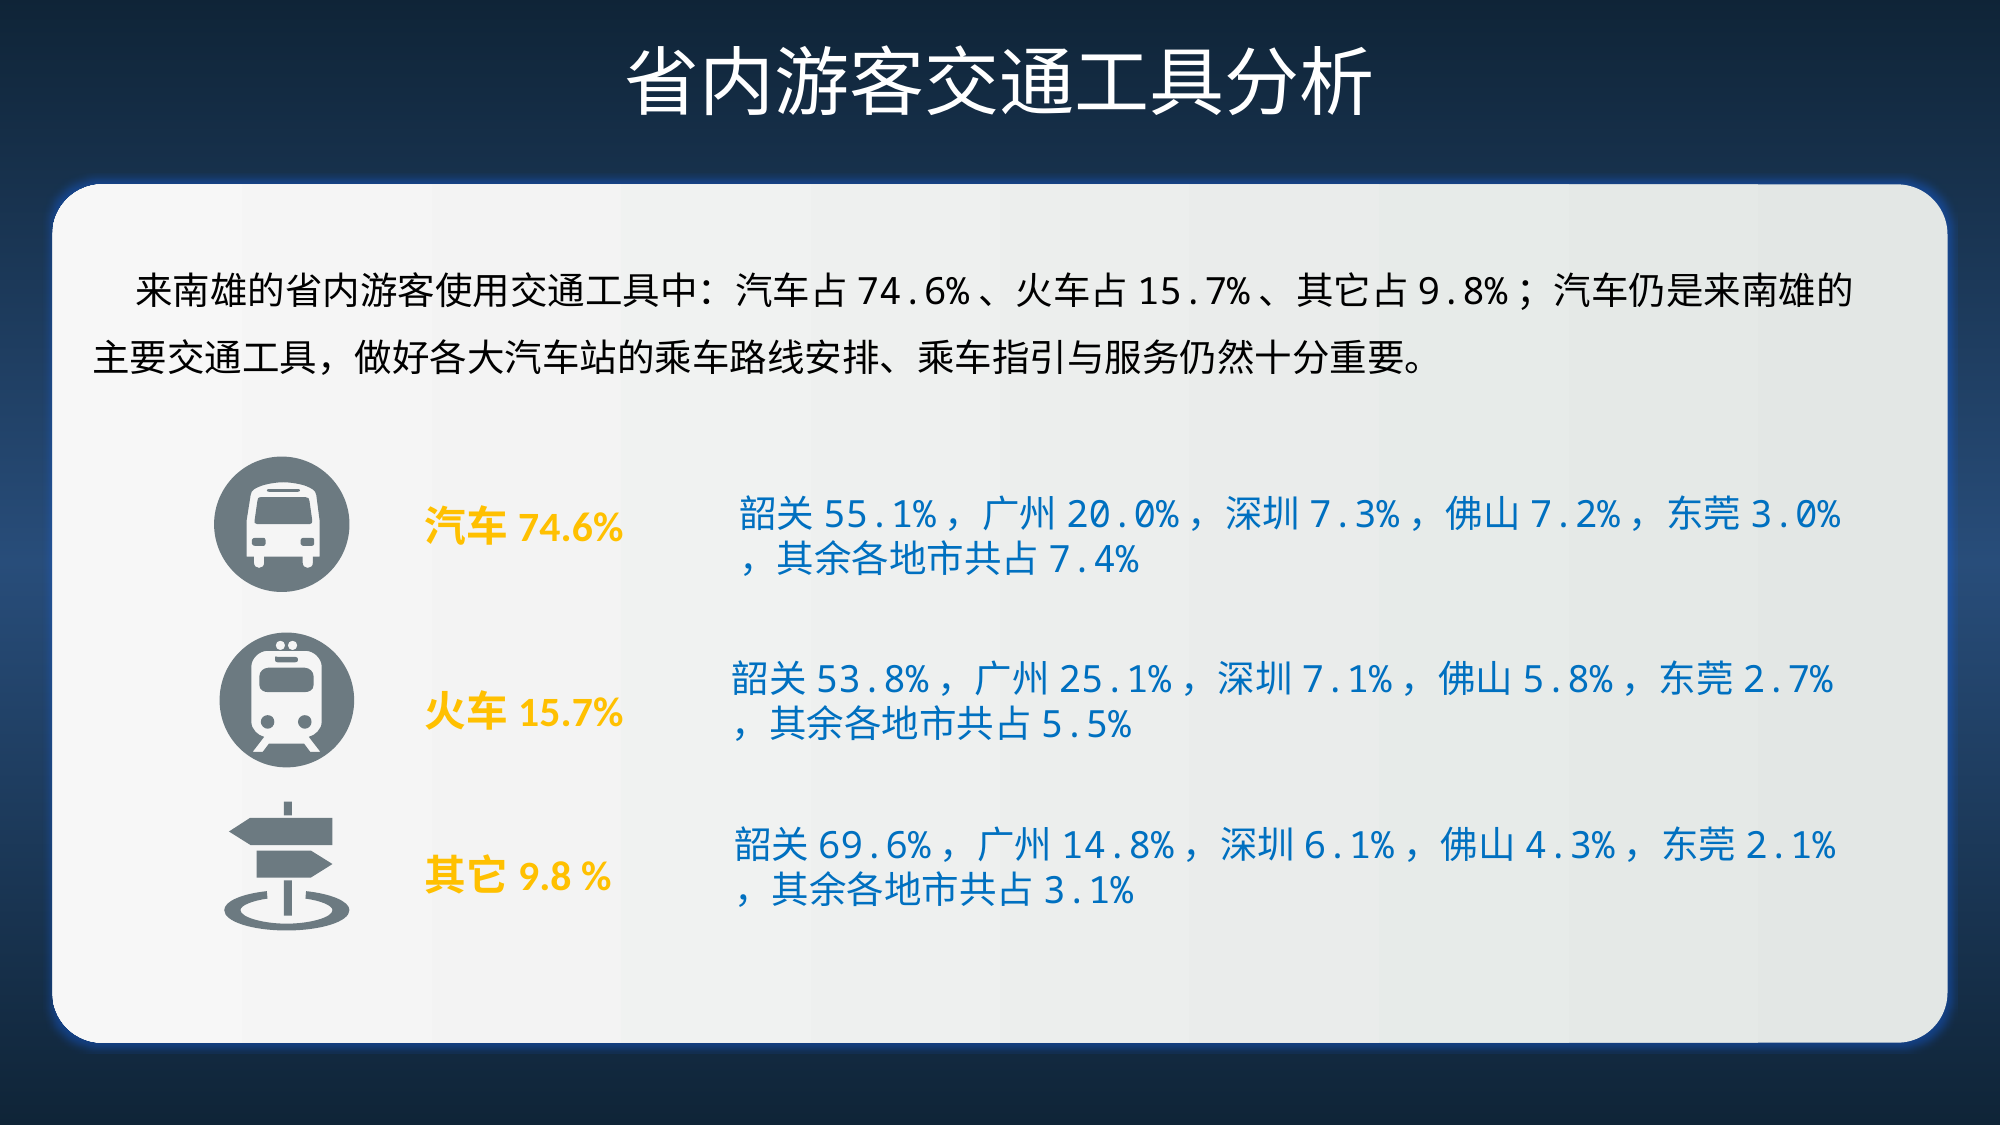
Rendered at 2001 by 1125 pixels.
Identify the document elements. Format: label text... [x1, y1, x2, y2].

text_box [256, 850, 333, 878]
text_box 韶关53.8%，广州25.1%，深圳7.1%，佛山5.8%，东莞2.7% ，其余各地市共占5.5% [717, 647, 1858, 752]
text_box [228, 817, 333, 846]
text_box 其它9.8 % [409, 841, 719, 906]
text_box [214, 456, 350, 592]
title 省内游客交通工具分析 [258, 37, 1741, 132]
text_box 汽车74.6% [409, 492, 724, 558]
text_box 火车15.7% [409, 677, 717, 743]
text_box [283, 801, 292, 816]
text_box 韶关69.6%，广州14.8%，深圳6.1%，佛山4.3%，东莞2.1% ，其余各地市共占3.1% [719, 813, 1860, 919]
text_box [224, 891, 350, 931]
text_box 来南雄的省内游客使用交通工具中：汽车占74.6%、火车占15.7%、其它占9.8%；汽车仍是来南雄的主要交通工具，做好各大汽车站的乘车路线安排、乘车指引与服务仍然十分重要。 [77, 236, 1893, 387]
text_box [283, 880, 292, 916]
text_box [219, 632, 355, 768]
text_box 韶关55.1%，广州20.0%，深圳7.3%，佛山7.2%，东莞3.0% ，其余各地市共占7.4% [724, 483, 1865, 588]
